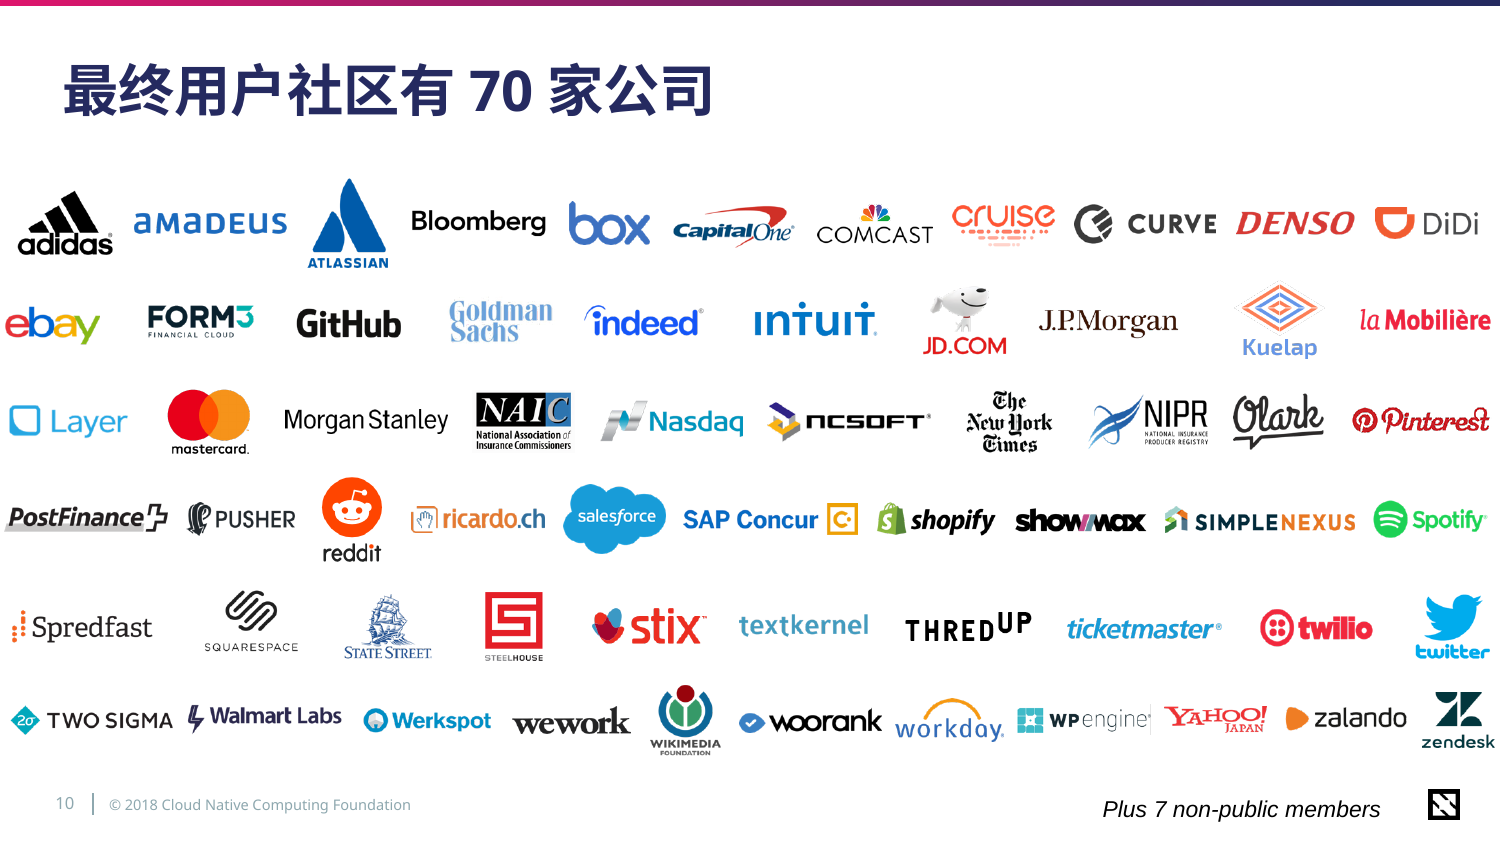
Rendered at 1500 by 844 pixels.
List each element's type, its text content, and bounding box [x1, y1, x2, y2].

picture [1280, 703, 1409, 737]
picture [9, 705, 173, 735]
picture [568, 201, 650, 245]
picture [468, 590, 560, 662]
picture [1066, 605, 1222, 647]
picture [1036, 305, 1180, 340]
picture [1017, 704, 1151, 735]
picture [1406, 590, 1498, 662]
picture [4, 602, 160, 650]
picture [591, 608, 707, 644]
picture [407, 180, 549, 266]
picture [132, 211, 288, 235]
picture [895, 698, 1004, 742]
picture [307, 178, 388, 268]
picture [683, 503, 859, 536]
picture [952, 191, 1055, 255]
picture [294, 303, 403, 342]
picture [738, 706, 882, 733]
picture [284, 409, 448, 434]
picture [1428, 789, 1460, 820]
picture [185, 502, 295, 537]
picture [1234, 280, 1325, 359]
picture [1232, 393, 1324, 450]
picture [917, 282, 1013, 356]
title 最终用户社区有70家公司 [42, 52, 1458, 126]
picture [1165, 506, 1355, 533]
picture [1254, 603, 1374, 649]
picture [584, 302, 704, 345]
picture [562, 484, 666, 555]
picture [900, 609, 1034, 643]
picture [186, 702, 342, 737]
picture [312, 471, 393, 567]
picture [817, 189, 933, 257]
picture [192, 575, 308, 676]
picture [1074, 199, 1216, 247]
picture [1088, 394, 1208, 449]
picture [955, 389, 1064, 454]
picture [739, 608, 868, 644]
picture [1013, 507, 1148, 532]
picture [472, 390, 575, 453]
picture [1235, 204, 1356, 242]
picture [1422, 691, 1495, 748]
picture [734, 419, 739, 428]
picture [157, 379, 260, 464]
picture [355, 692, 499, 747]
picture [669, 196, 798, 250]
picture [599, 392, 743, 451]
picture [411, 506, 545, 533]
picture [1372, 500, 1488, 539]
picture [1348, 393, 1492, 450]
picture [16, 190, 113, 256]
picture [750, 297, 885, 345]
text_box Plus 7 non-public members [1091, 782, 1409, 824]
picture [1375, 207, 1478, 239]
picture [446, 288, 555, 354]
picture [511, 706, 632, 734]
picture [4, 502, 168, 537]
picture [1164, 706, 1267, 734]
picture [644, 680, 726, 759]
picture [340, 592, 436, 660]
picture [1357, 304, 1492, 332]
picture [4, 296, 101, 354]
picture [767, 393, 931, 450]
picture [143, 300, 258, 344]
picture [876, 498, 996, 540]
picture [0, 399, 133, 444]
